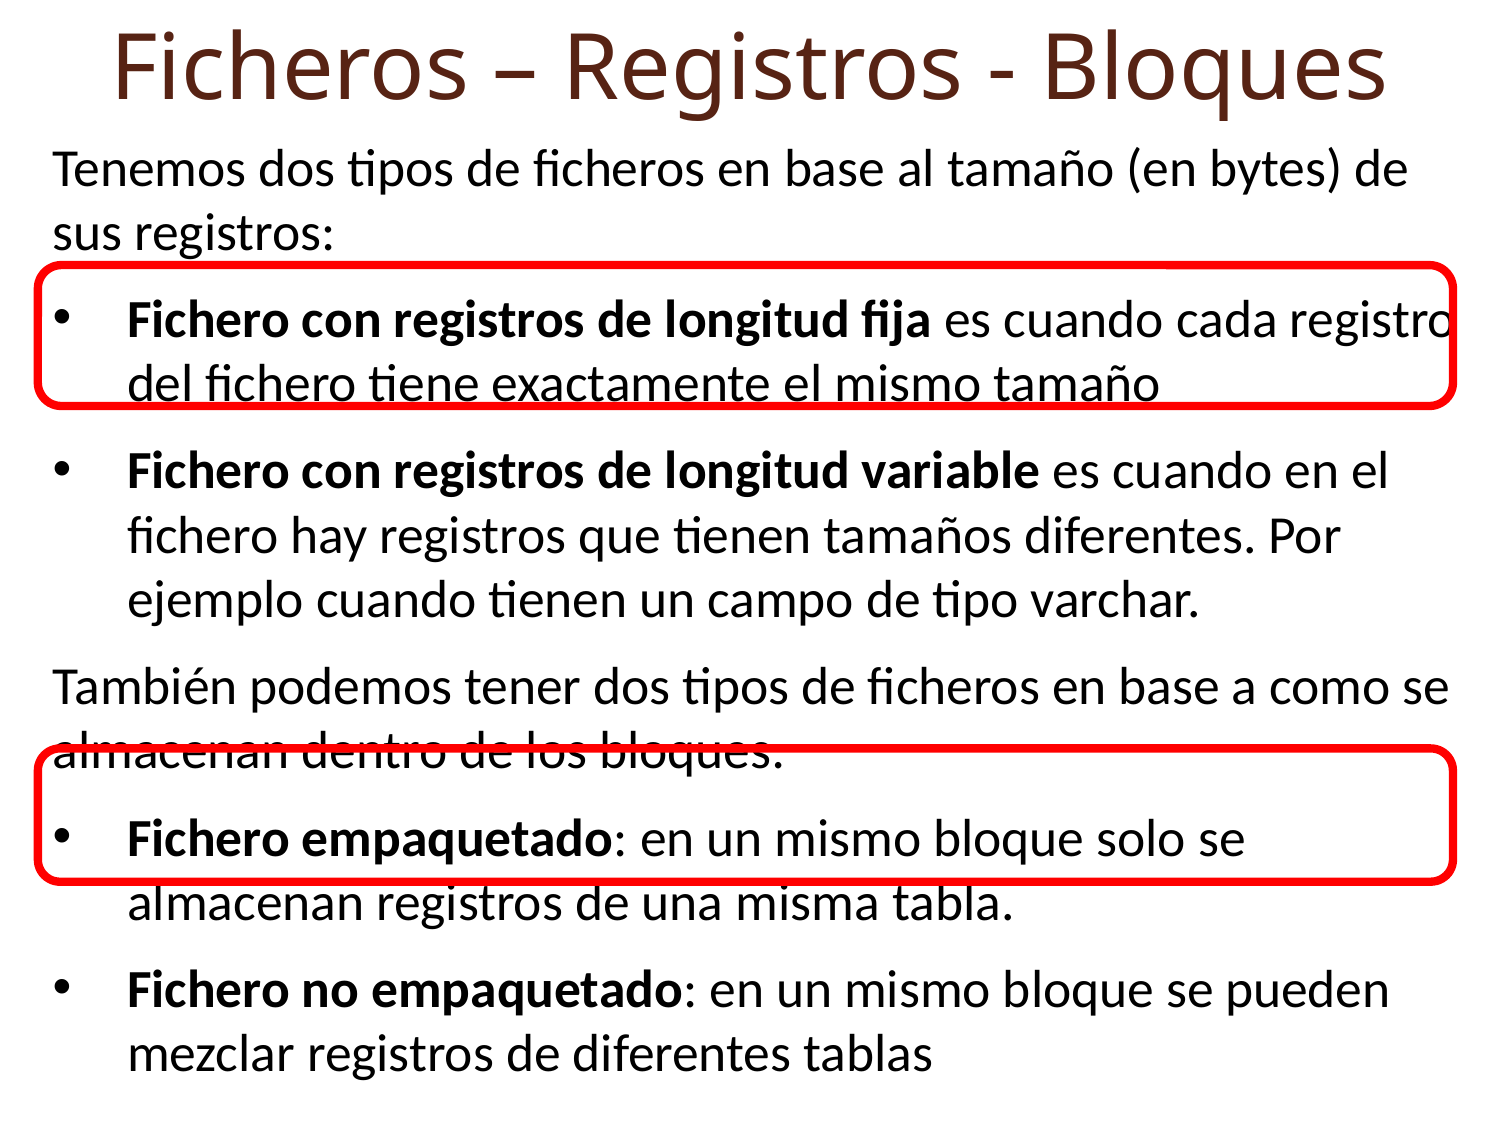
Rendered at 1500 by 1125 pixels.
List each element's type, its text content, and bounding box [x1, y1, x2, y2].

text_box [36, 747, 1455, 883]
text_box [36, 264, 1455, 408]
text_box Tenemos dos tipos de ficheros en base al tamaño (en bytes) de sus registros: Fichero con registros de longitud fija es cuando cada registro del fichero tiene exactamente el mismo tamaño Fichero con registros de longitud variable es cuando en el fichero hay registros que tienen tamaños diferentes. Por ejemplo cuando tienen un campo de tipo varchar. También podemos tener dos tipos de ficheros en base a como se almacenan dentro de los bloques: Fichero empaquetado: en un mismo bloque solo se almacenan registros de una misma tabla. Fichero no empaquetado: en un mismo bloque se pueden mezclar registros de diferentes tablas [37, 125, 1476, 1094]
text_box Ficheros – Registros - Bloques [0, 0, 1500, 125]
